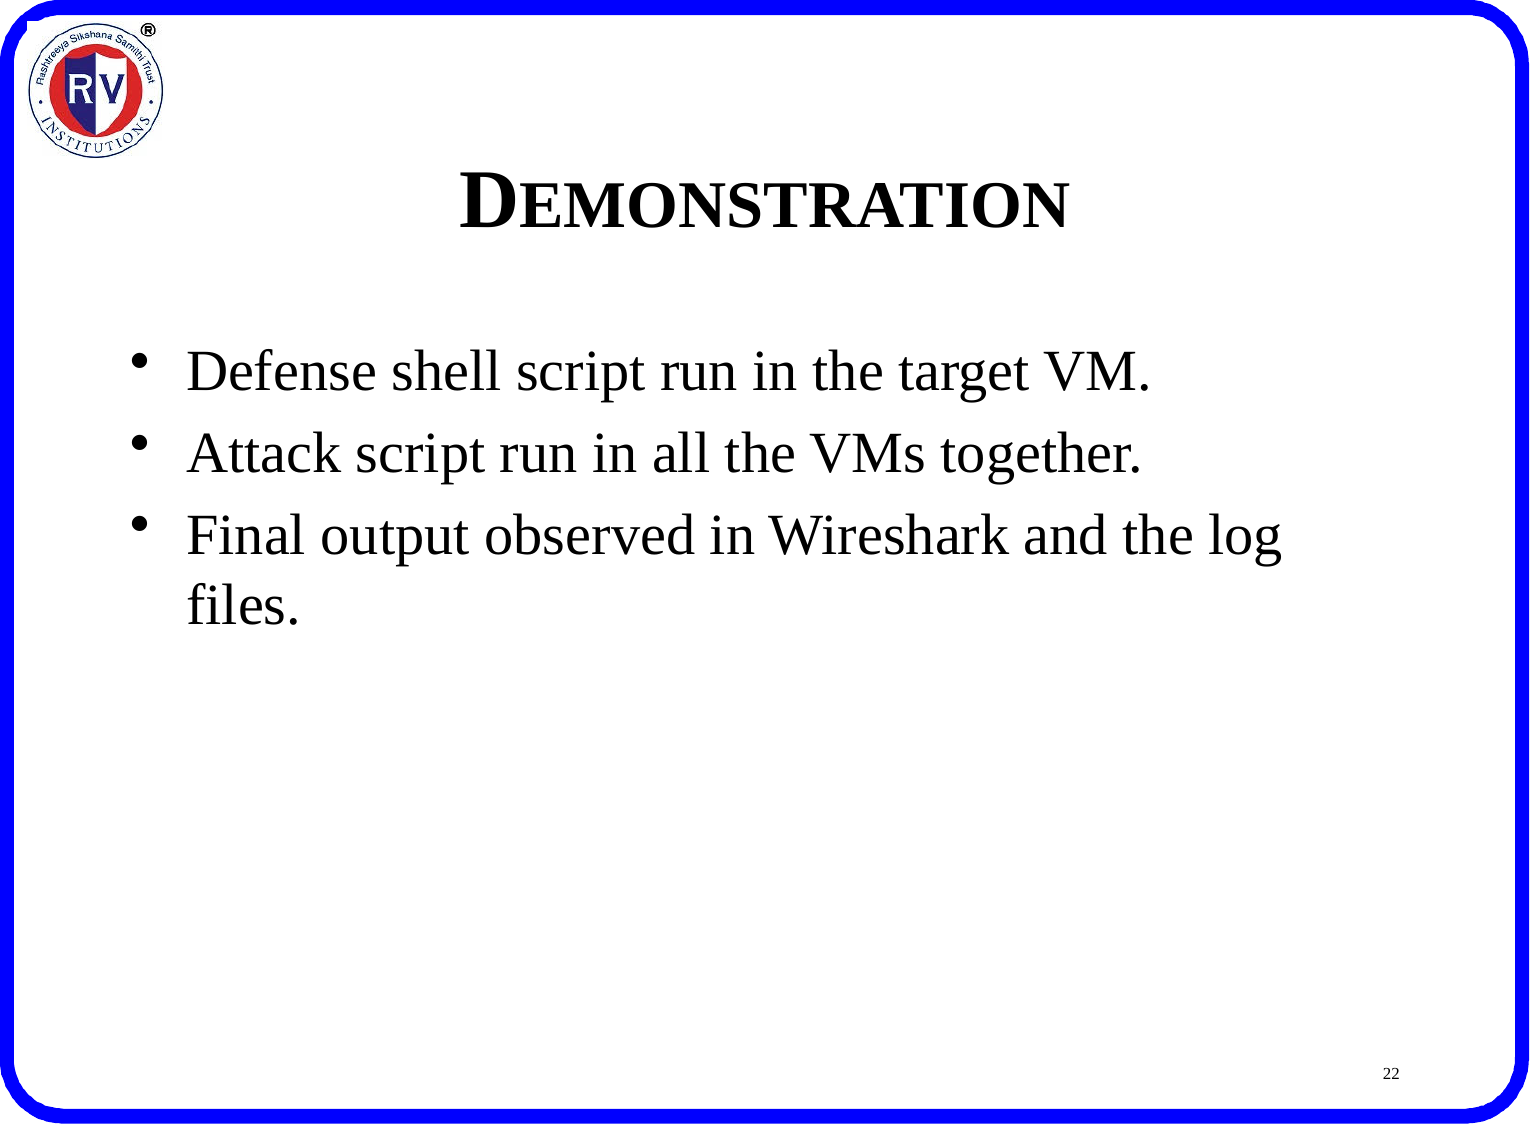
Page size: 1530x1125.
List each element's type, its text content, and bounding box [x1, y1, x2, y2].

title DEMONSTRATION [114, 99, 1416, 288]
slide_number 22 [1096, 1025, 1416, 1100]
list Defense shell script run in the target VM. Attack script run in all the VMs together. Final output observed in Wireshark and the log files. [114, 324, 1416, 1000]
picture [27, 21, 165, 159]
